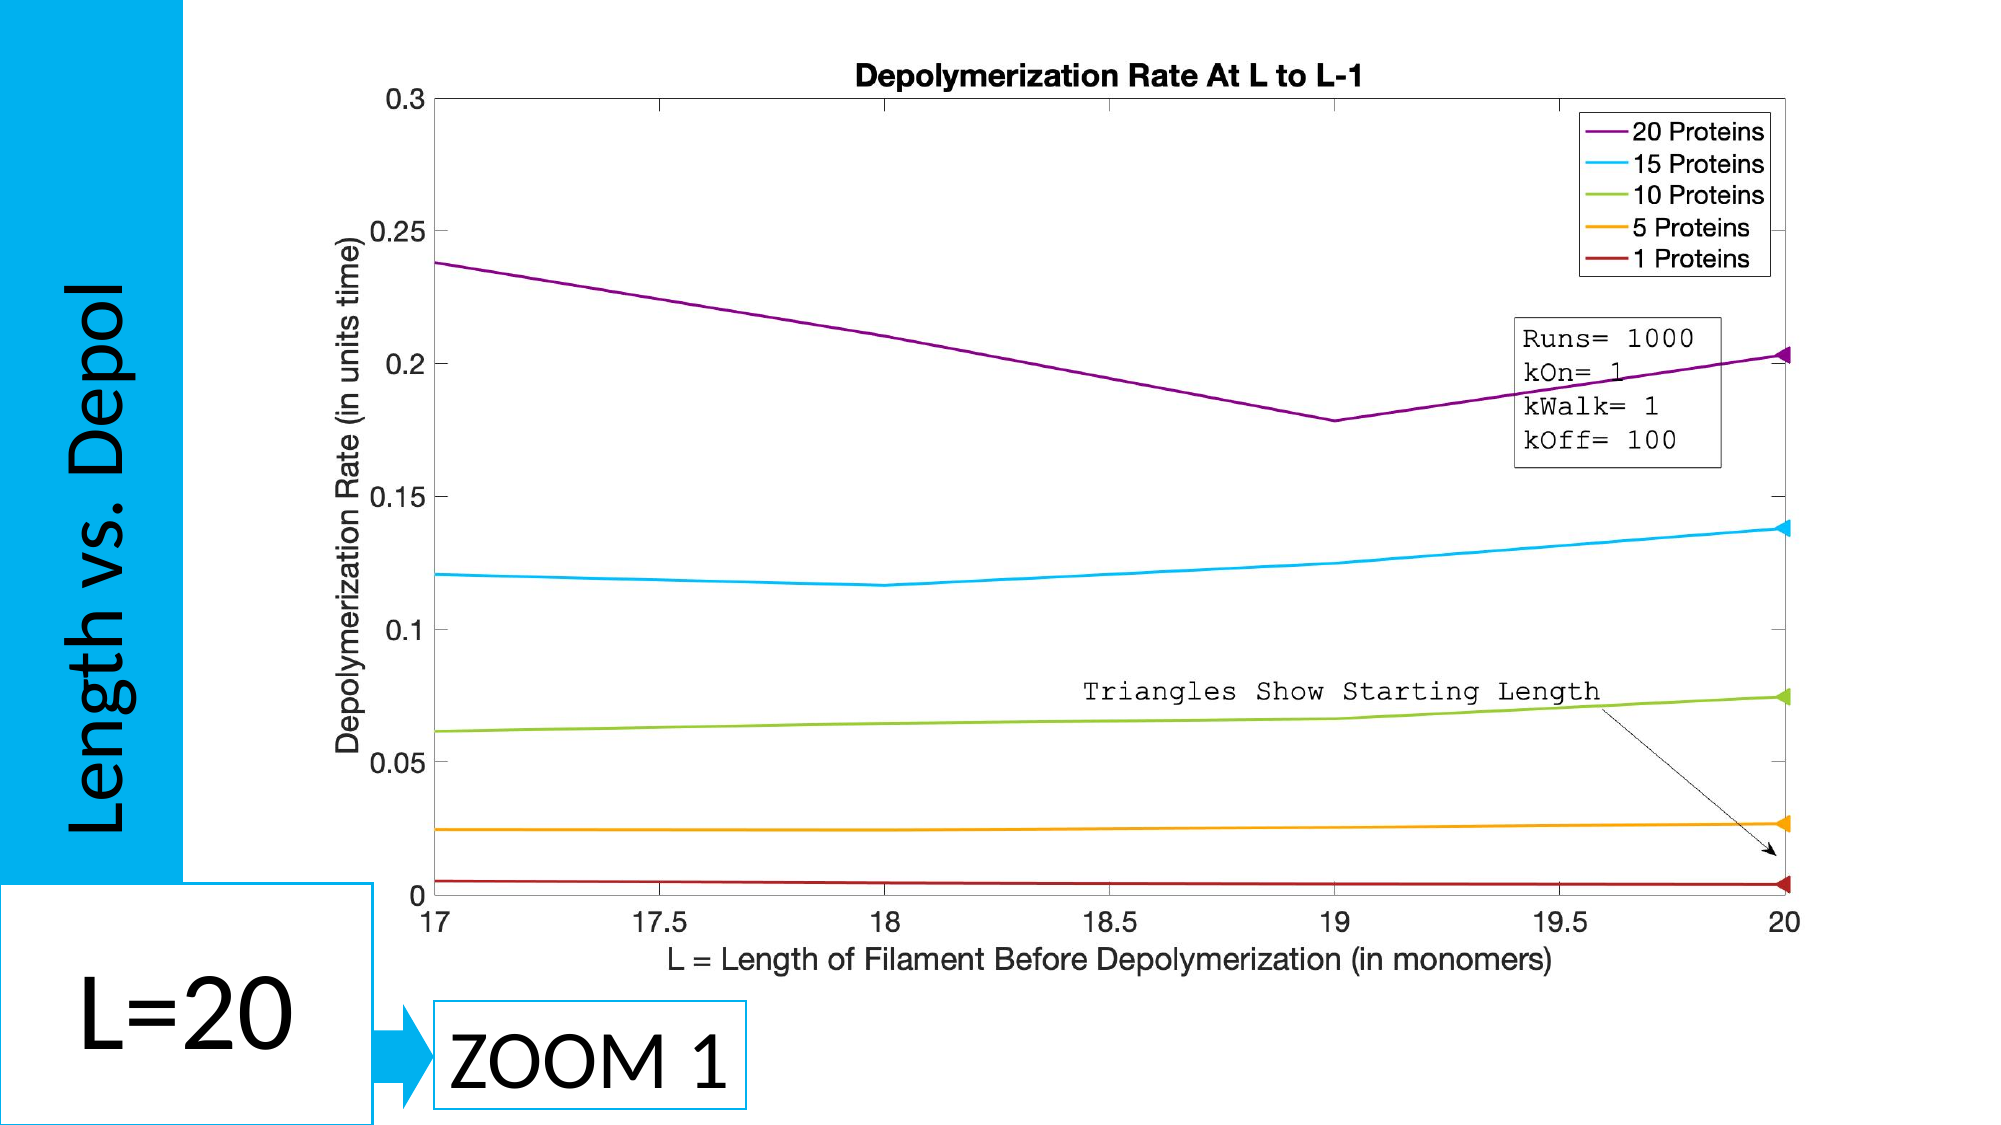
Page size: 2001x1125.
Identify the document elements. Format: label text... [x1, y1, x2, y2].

picture [208, 886, 370, 1002]
text_box Length vs. Depol [0, 0, 184, 882]
picture [208, 24, 1950, 1002]
text_box L=20 [0, 882, 374, 1125]
text_box ZOOM 1 [433, 1002, 747, 1110]
text_box [371, 1002, 435, 1113]
